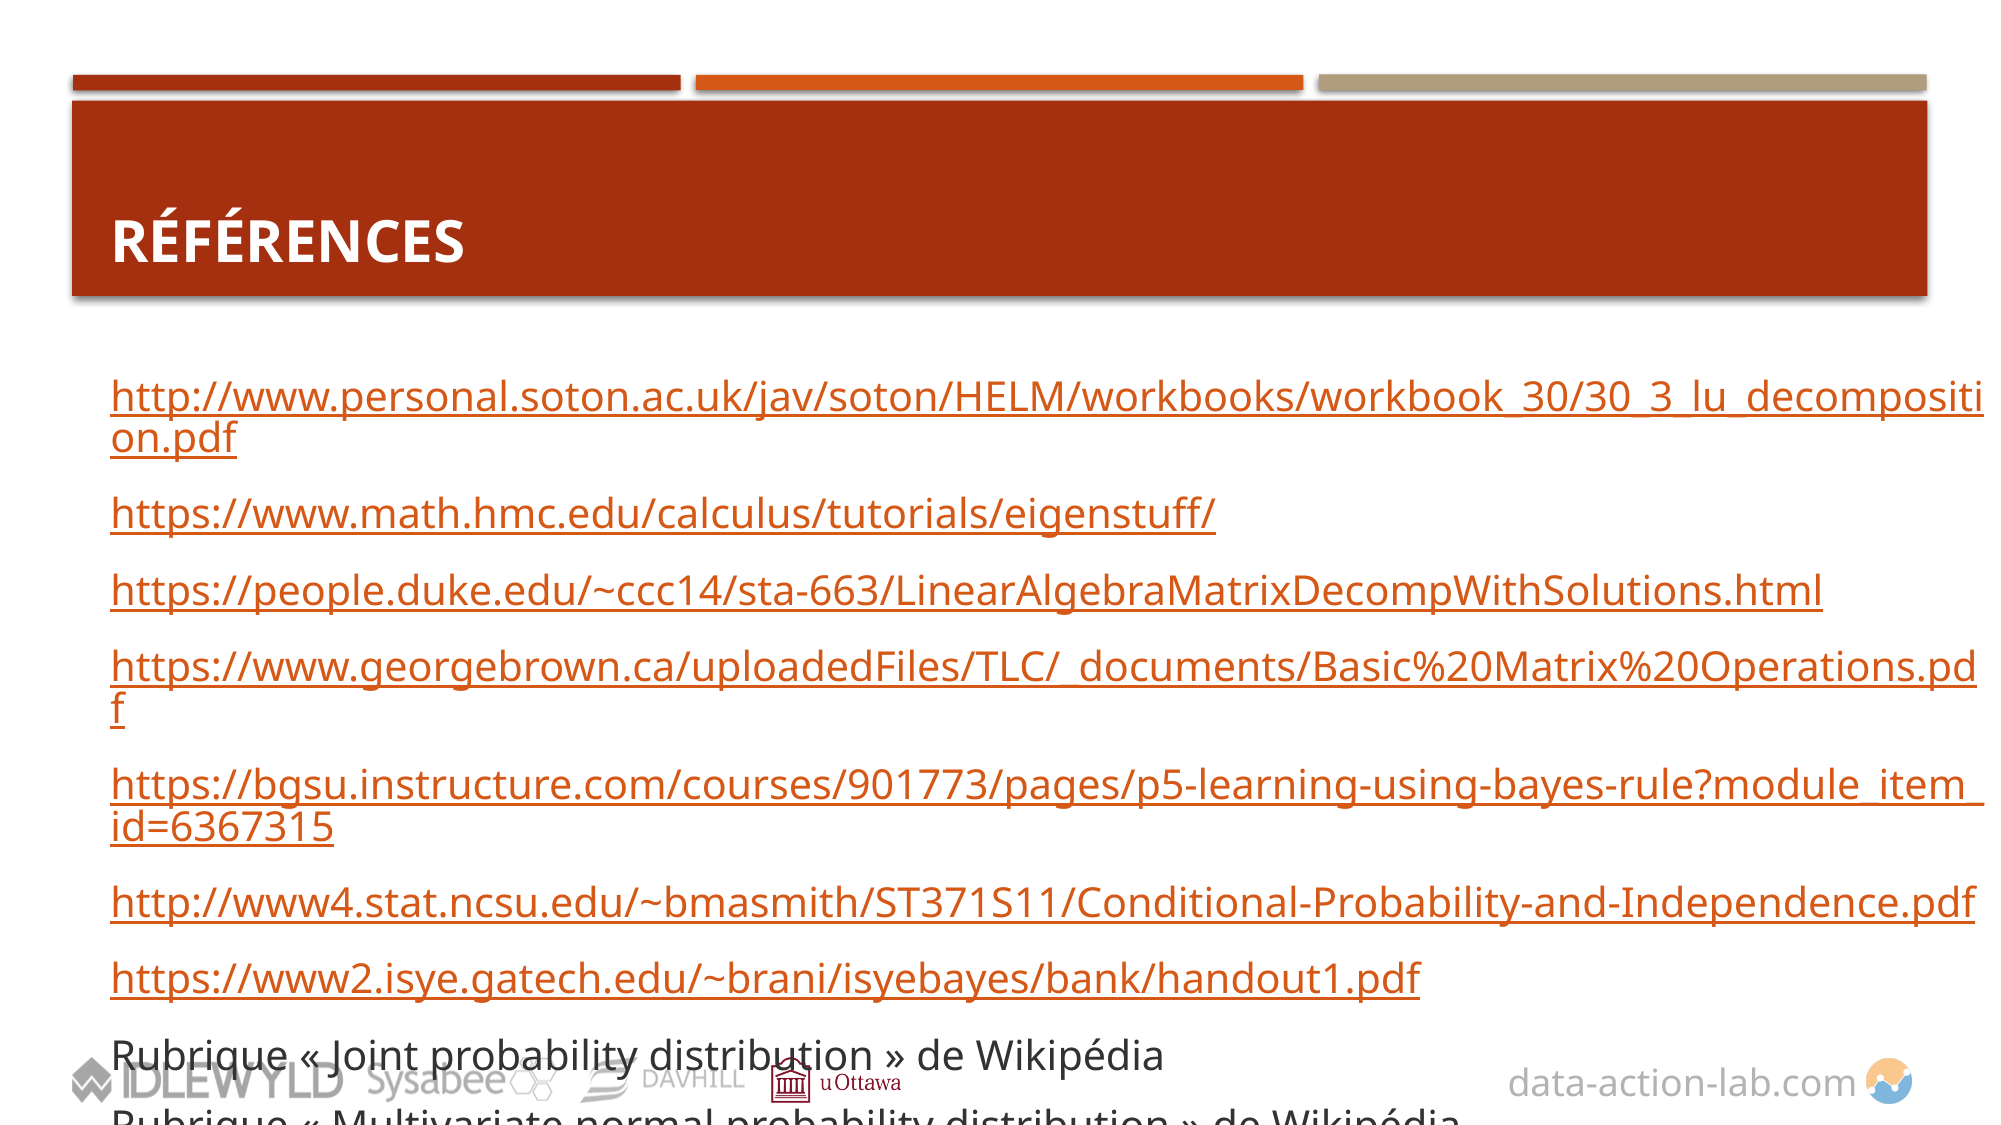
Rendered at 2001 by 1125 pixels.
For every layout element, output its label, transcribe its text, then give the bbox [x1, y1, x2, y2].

picture [771, 1057, 901, 1103]
title Références [95, 115, 1905, 282]
picture [72, 1057, 745, 1103]
list http://www.personal.soton.ac.uk/jav/soton/HELM/workbooks/workbook_30/30_3_lu_decomposition.pdf https://www.math.hmc.edu/calculus/tutorials/eigenstuff/ https://people.duke.edu/~ccc14/sta-663/LinearAlgebraMatrixDecompWithSolutions.html https://www.georgebrown.ca/uploadedFiles/TLC/_documents/Basic%20Matrix%20Operations.pdf https://bgsu.instructure.com/courses/901773/pages/p5-learning-using-bayes-rule?module_item_id=6367315 http://www4.stat.ncsu.edu/~bmasmith/ST371S11/Conditional-Probability-and-Independence.pdf https://www2.isye.gatech.edu/~brani/isyebayes/bank/handout1.pdf Rubrique « Joint probability distribution » de Wikipédia Rubrique « Multivariate normal probability distribution » de Wikipédia [95, 357, 2000, 1037]
